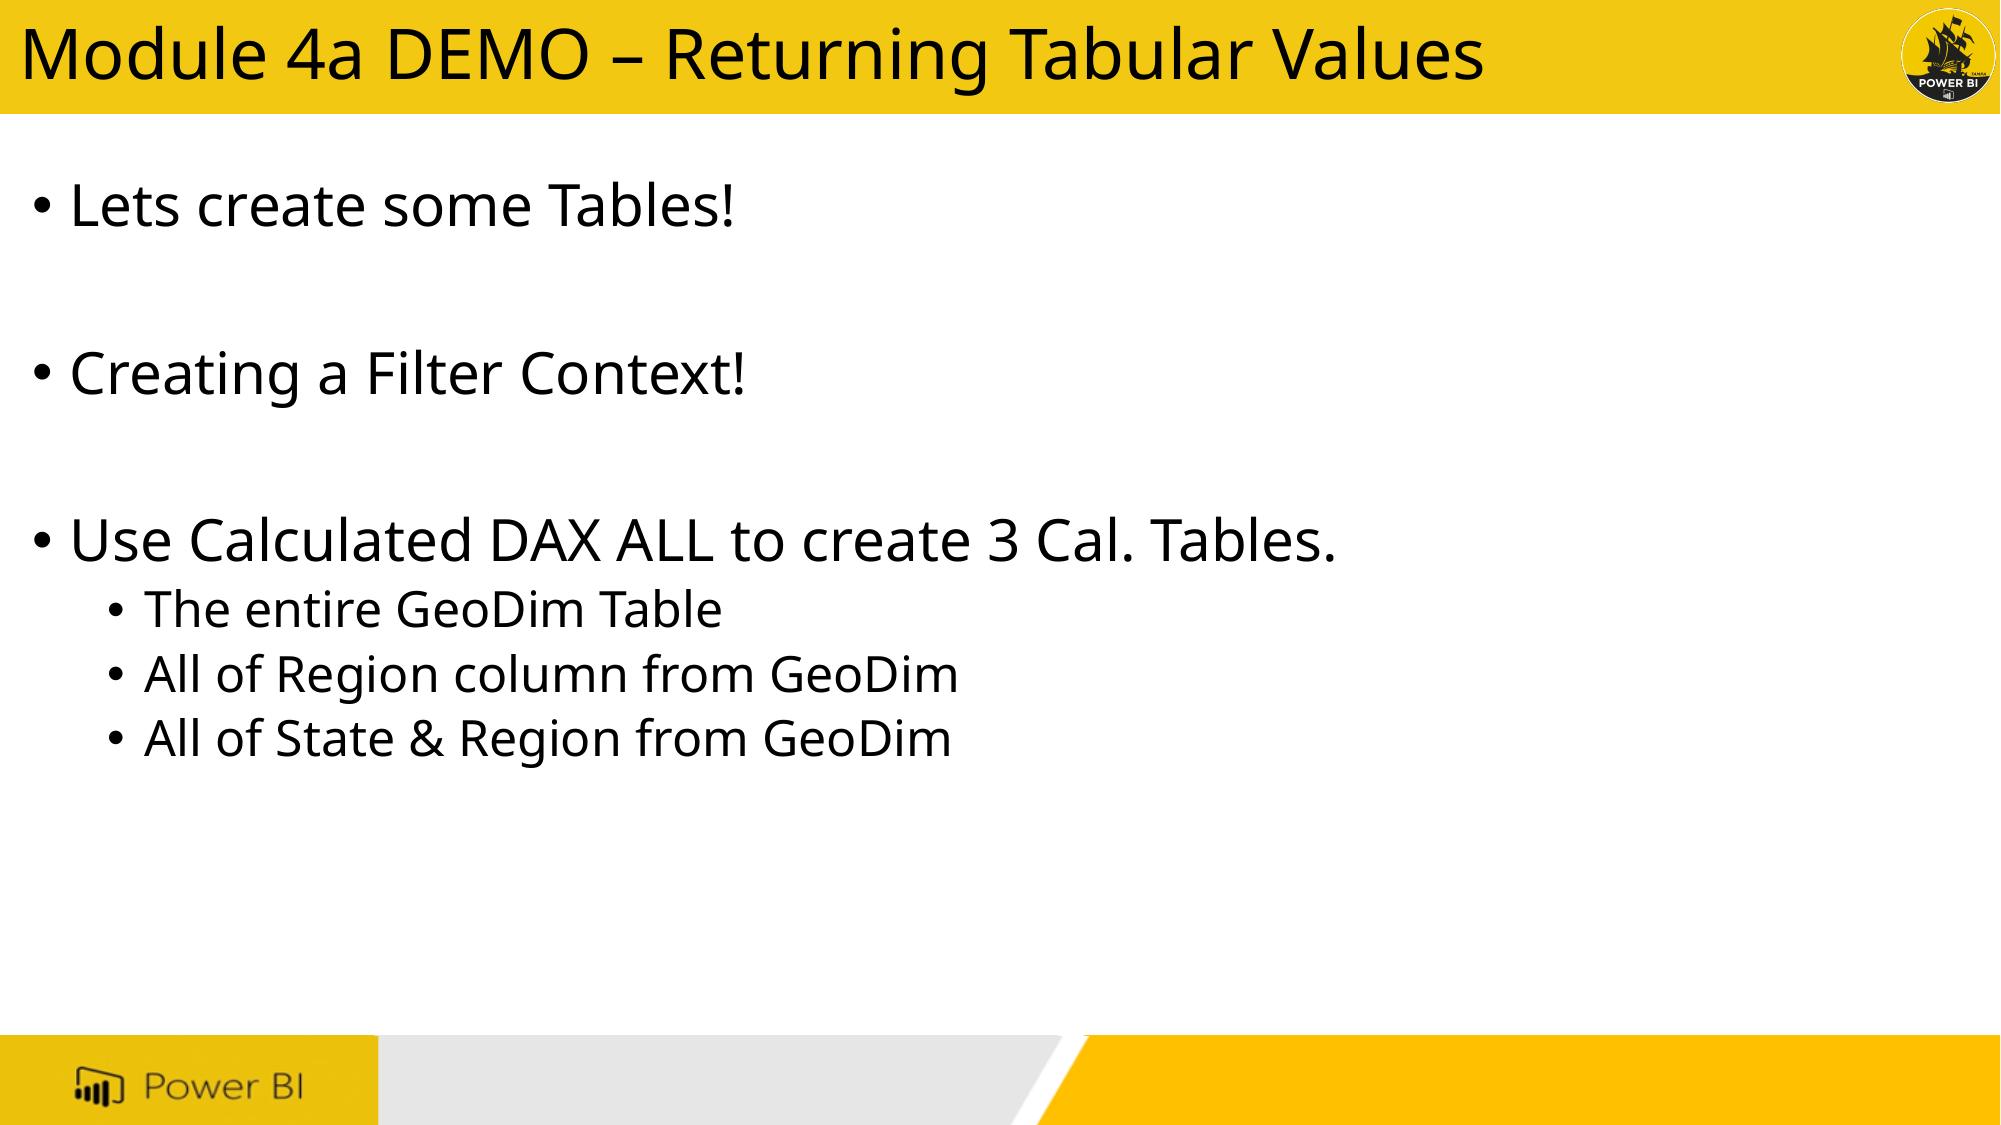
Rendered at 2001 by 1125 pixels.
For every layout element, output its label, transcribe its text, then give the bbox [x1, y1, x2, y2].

list Lets create some Tables! Creating a Filter Context! Use Calculated DAX ALL to create 3 Cal. Tables. The entire GeoDim Table All of Region column from GeoDim All of State & Region from GeoDim [17, 168, 1688, 875]
picture [0, 1035, 2001, 1125]
title Module 4a DEMO – Returning Tabular Values [4, 10, 1688, 103]
picture [1901, 8, 1996, 103]
